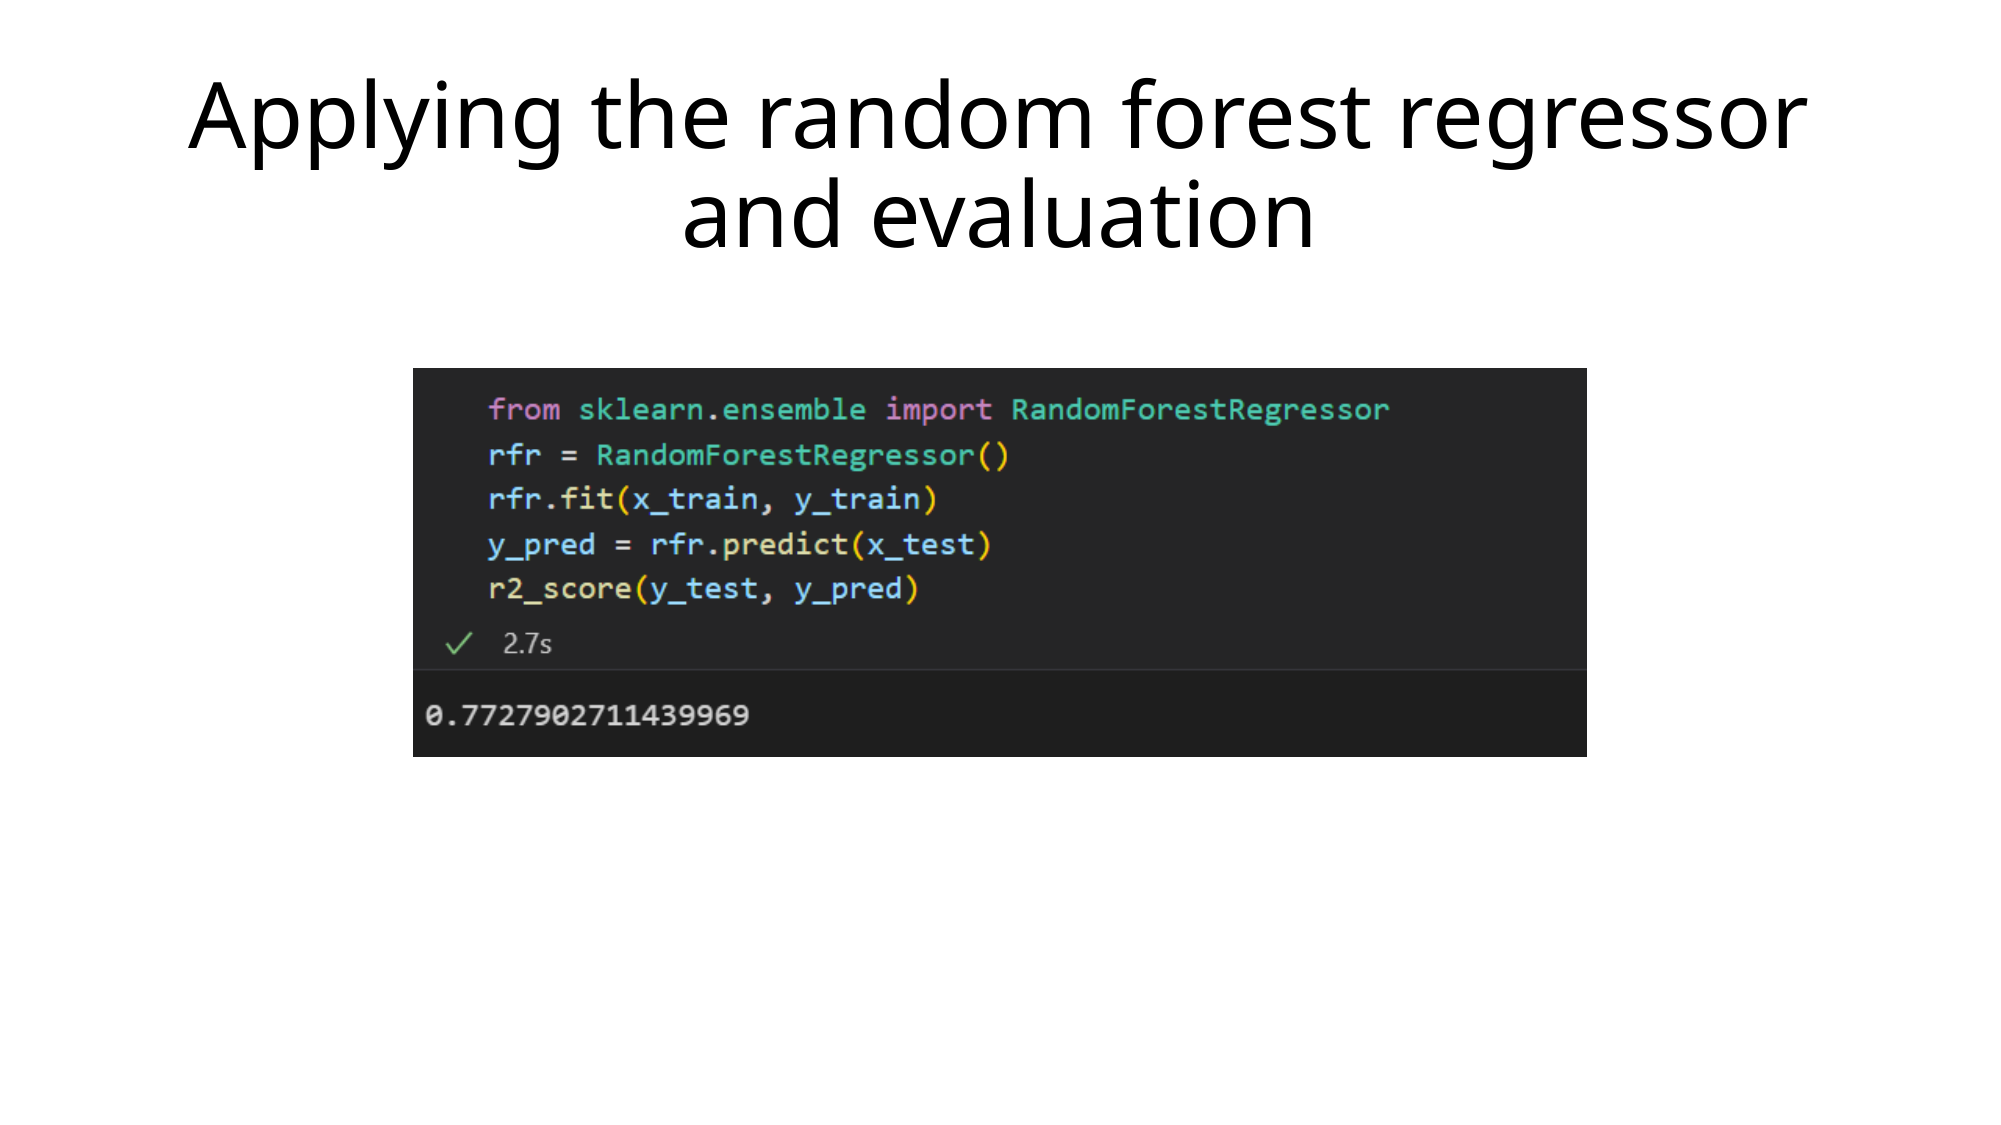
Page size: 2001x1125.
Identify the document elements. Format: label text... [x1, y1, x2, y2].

title Applying the random forest regressor and evaluation [137, 59, 1863, 278]
picture [413, 368, 1587, 757]
